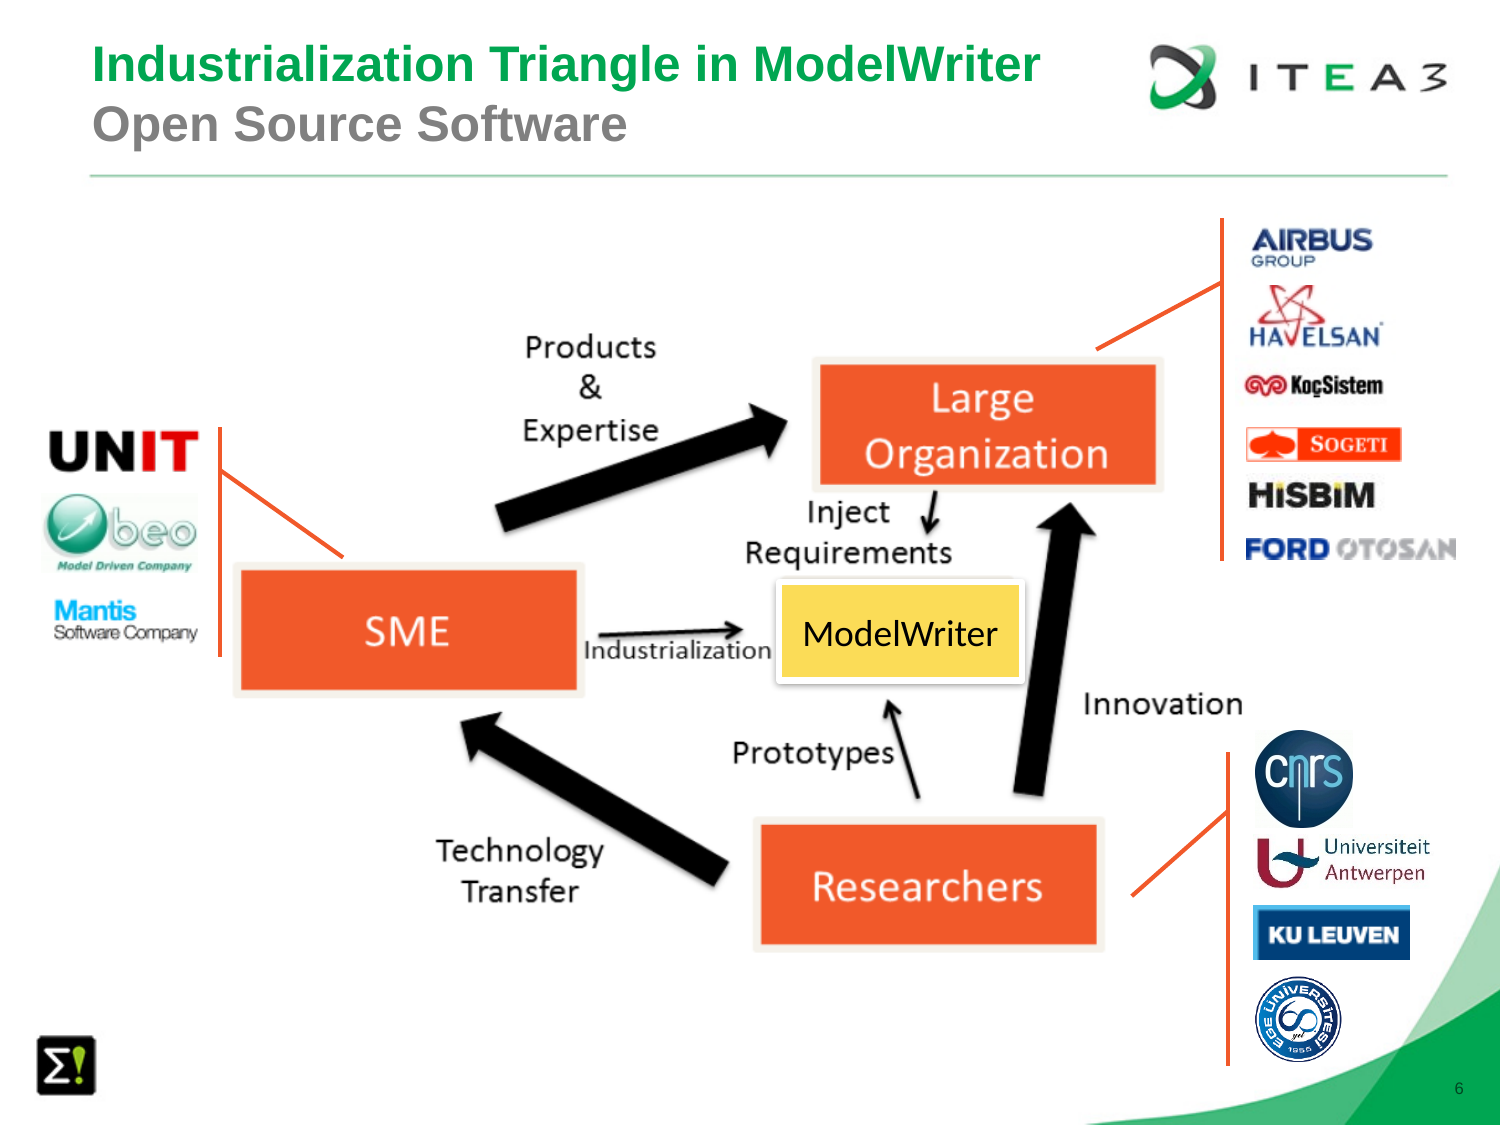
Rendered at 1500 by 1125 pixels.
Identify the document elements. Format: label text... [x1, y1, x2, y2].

title Industrialization Triangle in ModelWriter Open Source Software [76, 23, 1099, 160]
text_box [1240, 730, 1434, 1067]
picture [0, 0, 1500, 1125]
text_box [40, 426, 207, 658]
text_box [1225, 210, 1456, 561]
